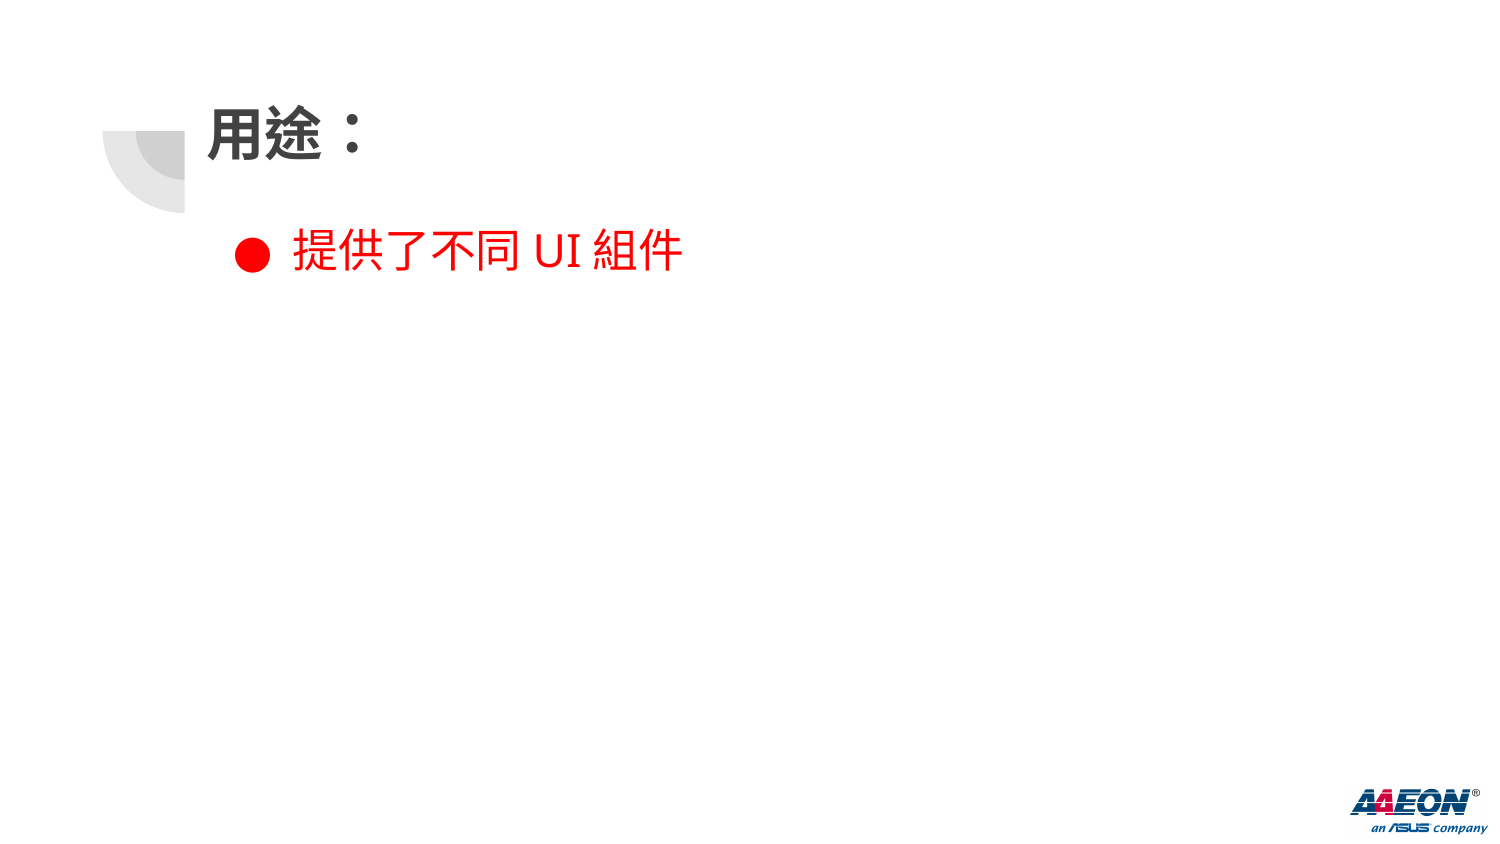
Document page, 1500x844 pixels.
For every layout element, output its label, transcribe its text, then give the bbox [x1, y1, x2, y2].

list 提供了不同UI組件 [202, 198, 1357, 616]
picture [1348, 787, 1489, 836]
title 用途： [191, 82, 1346, 247]
